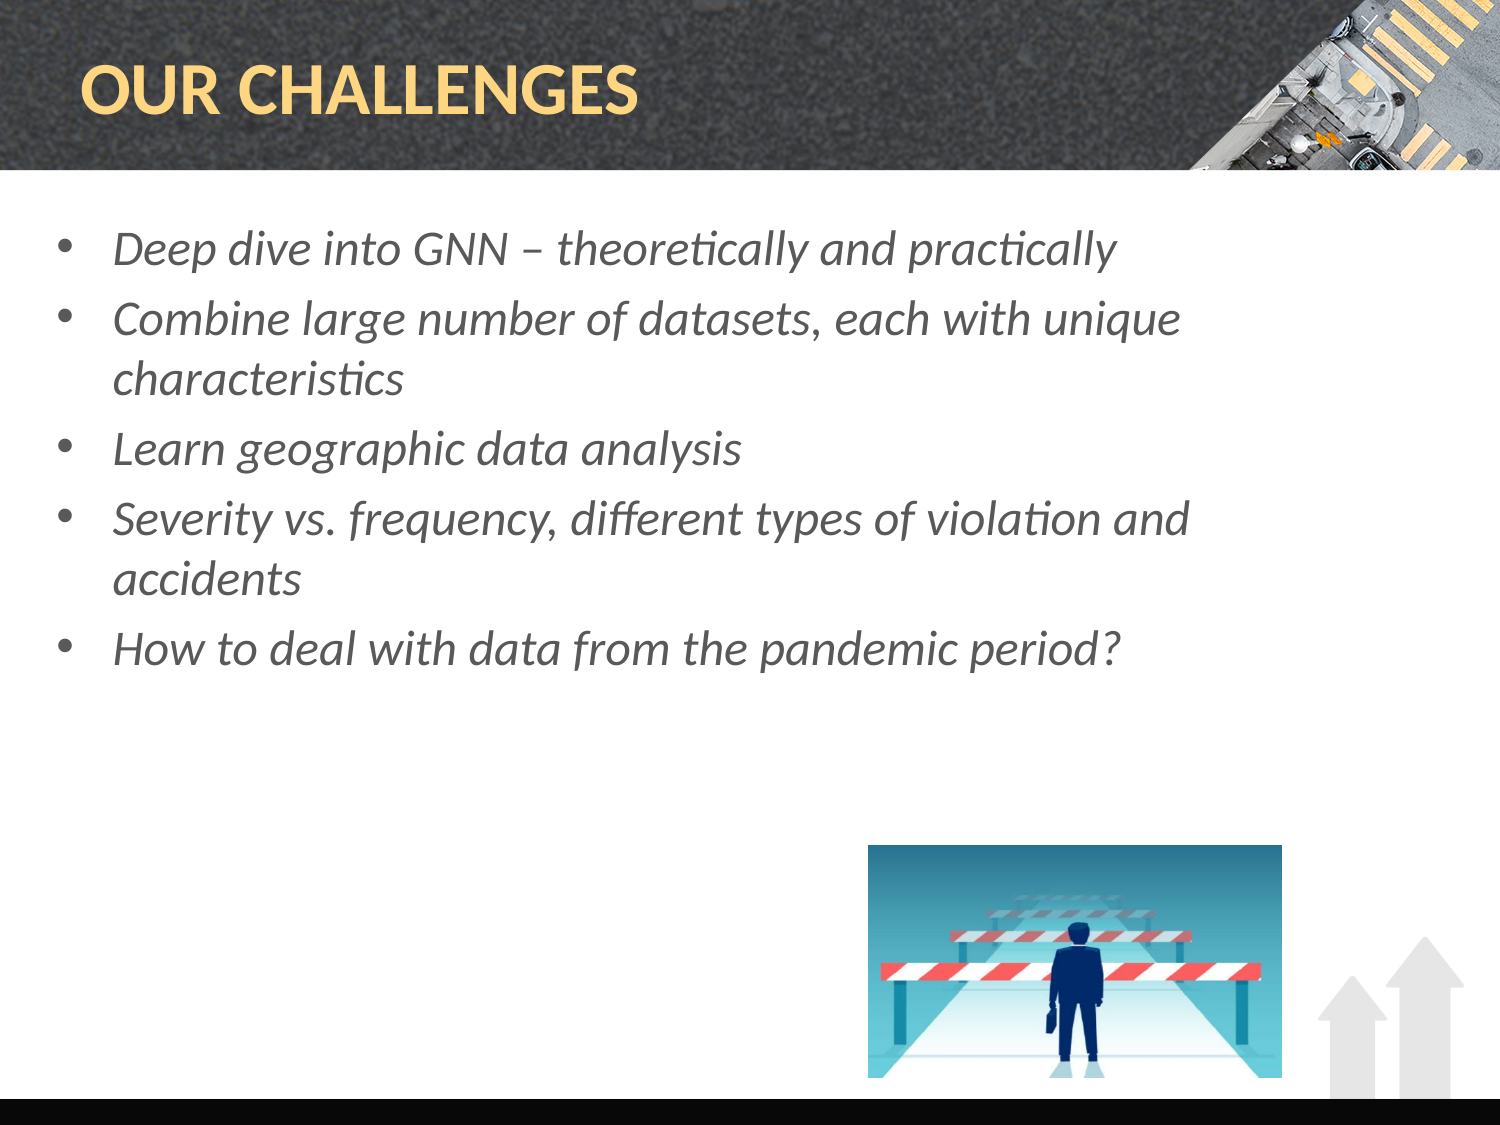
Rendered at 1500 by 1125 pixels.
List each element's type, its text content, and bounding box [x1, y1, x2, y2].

text_box Deep dive into GNN – theoretically and practically Combine large number of datasets, each with unique characteristics Learn geographic data analysis Severity vs. frequency, different types of violation and accidents How to deal with data from the pandemic period? [41, 208, 1353, 882]
picture [0, 0, 1500, 1125]
title OUR CHALLENGES [64, 19, 1322, 150]
